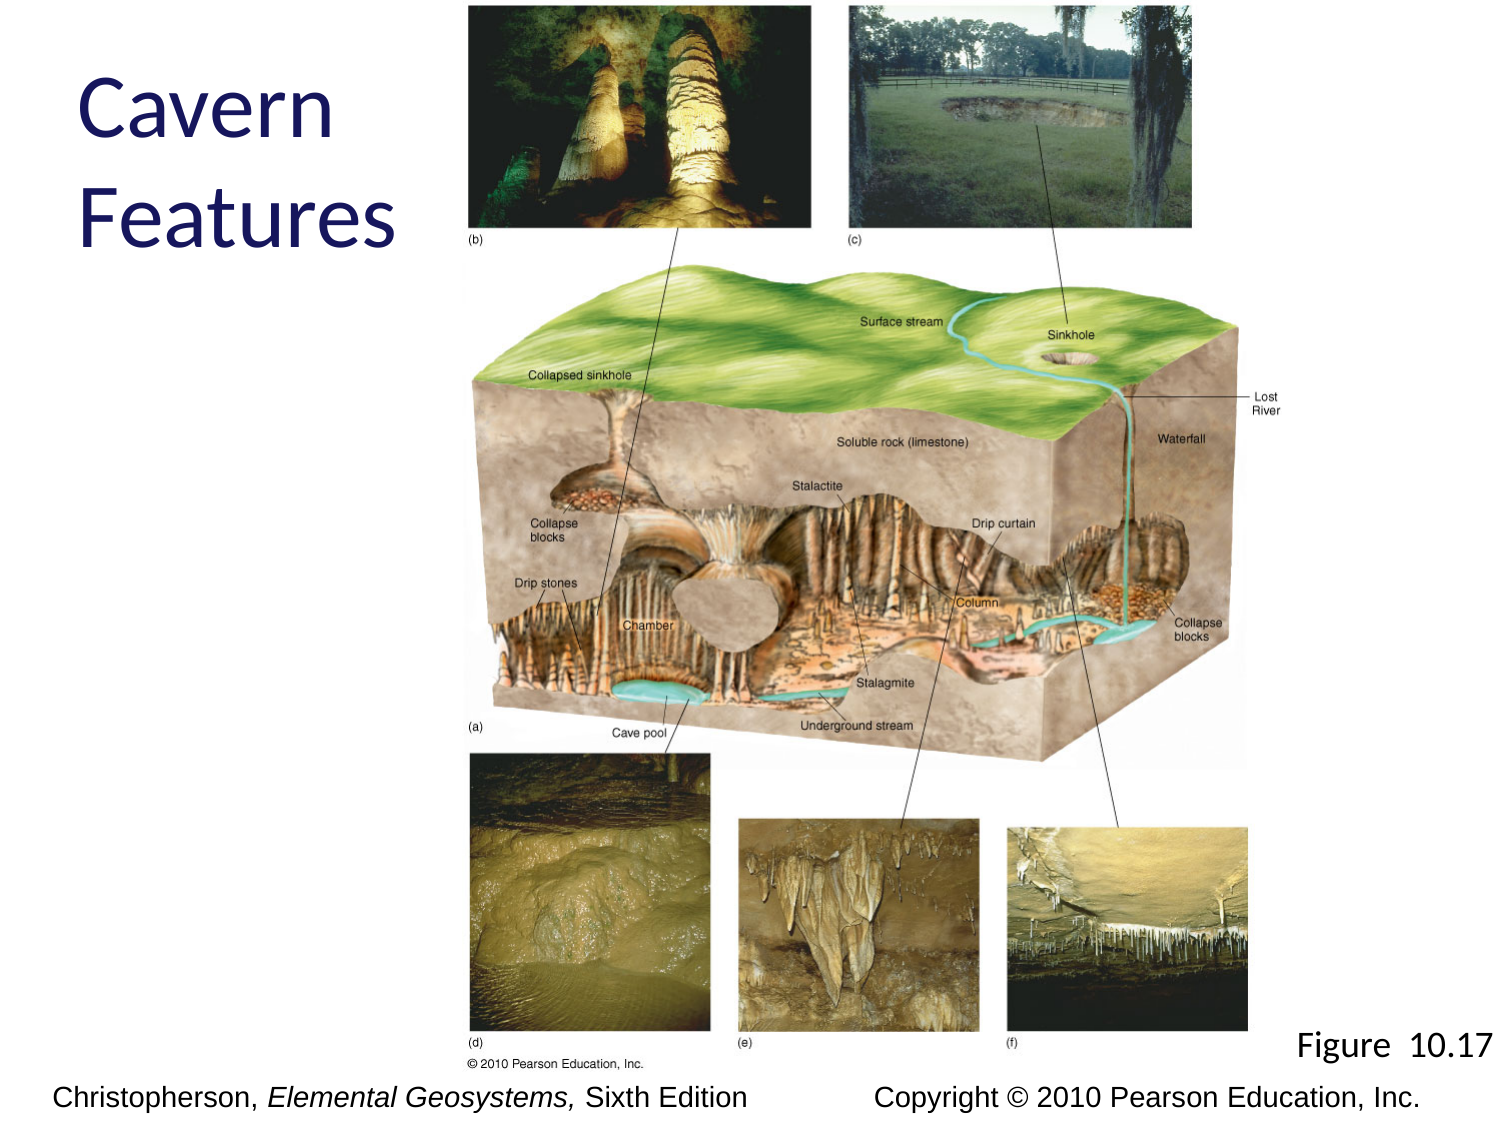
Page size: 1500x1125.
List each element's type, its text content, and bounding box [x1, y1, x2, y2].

title Cavern Features [62, 0, 460, 338]
picture [462, 0, 1282, 1081]
text_box Figure 10.17 [1285, 1012, 1500, 1073]
text_box Copyright © 2010 Pearson Education, Inc. [854, 1071, 1437, 1113]
text_box Christopherson, Elemental Geosystems, Sixth Edition [37, 1071, 849, 1113]
